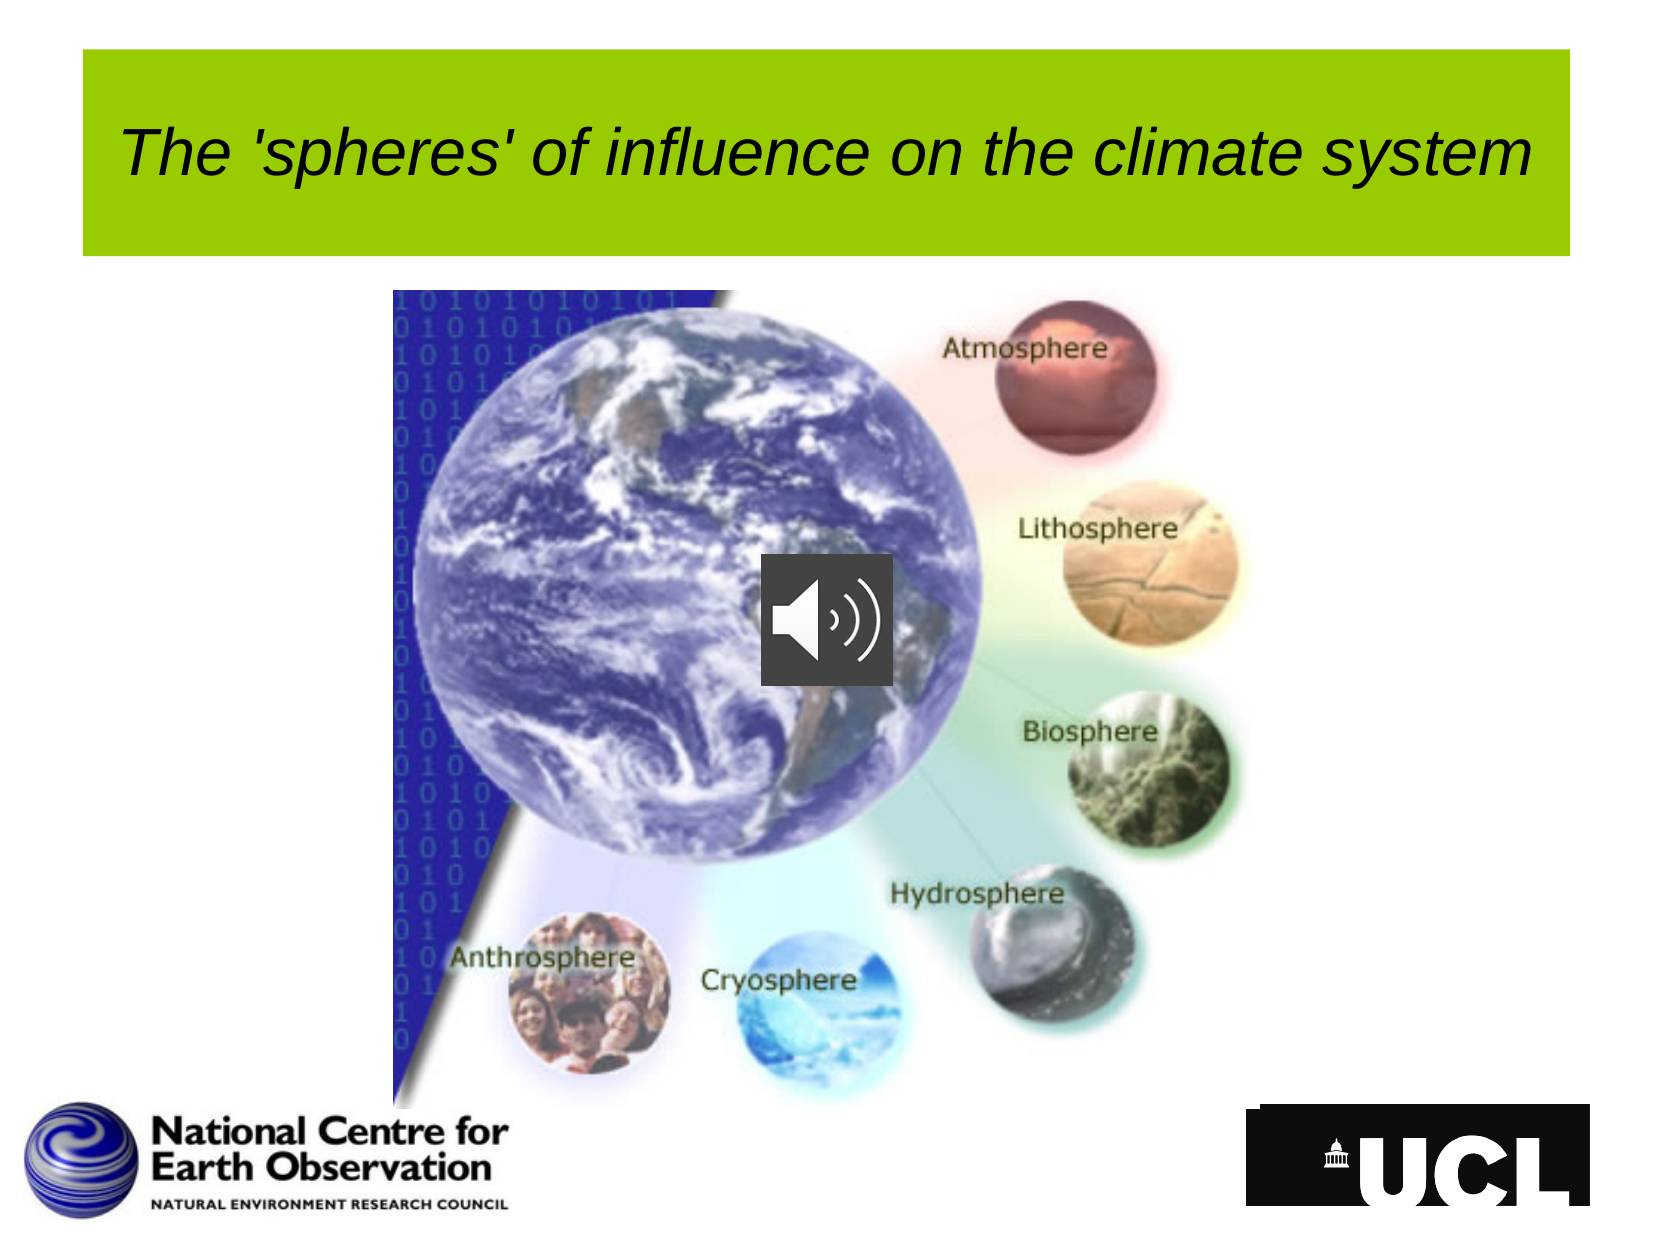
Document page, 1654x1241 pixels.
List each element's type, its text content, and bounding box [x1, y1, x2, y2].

picture [759, 553, 894, 687]
picture [1246, 1104, 1590, 1206]
picture [23, 1097, 513, 1223]
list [82, 289, 1571, 1109]
title The 'spheres' of influence on the climate system [82, 49, 1571, 257]
